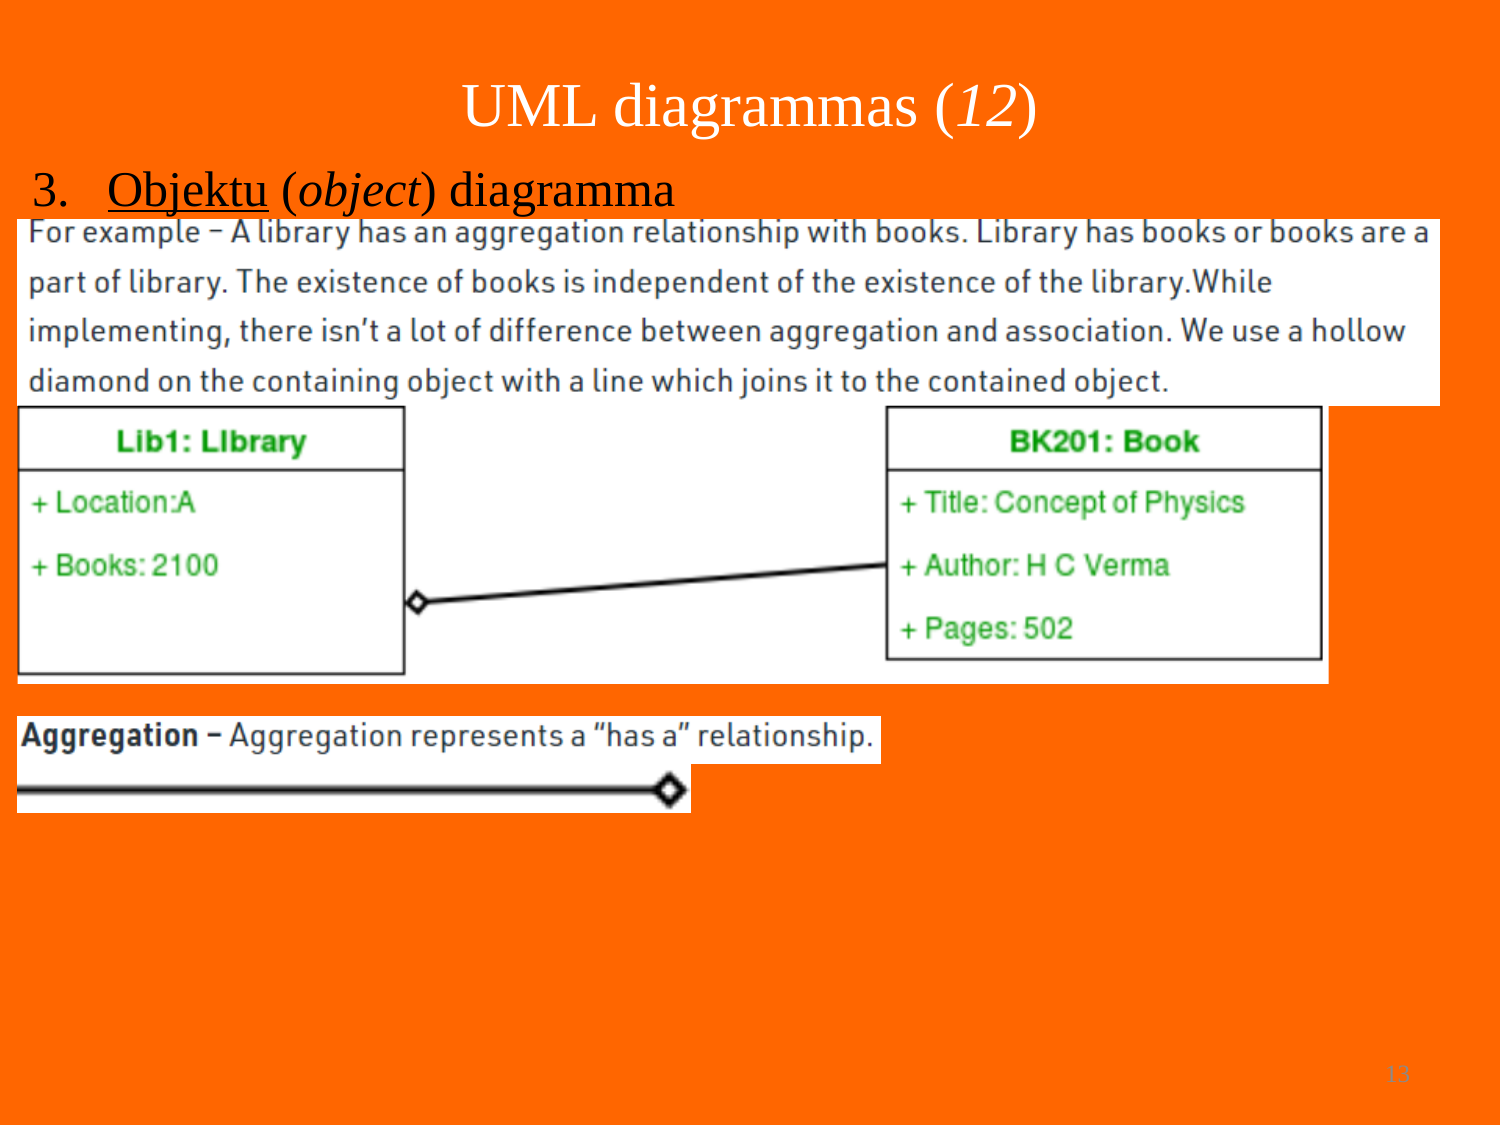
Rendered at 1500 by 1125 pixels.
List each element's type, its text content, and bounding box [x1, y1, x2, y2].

list Objektu (object) diagramma [17, 149, 1483, 1106]
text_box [17, 219, 1440, 684]
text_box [17, 716, 881, 813]
title UML diagrammas (12) [75, 7, 1425, 149]
slide_number 13 [1074, 1042, 1425, 1103]
